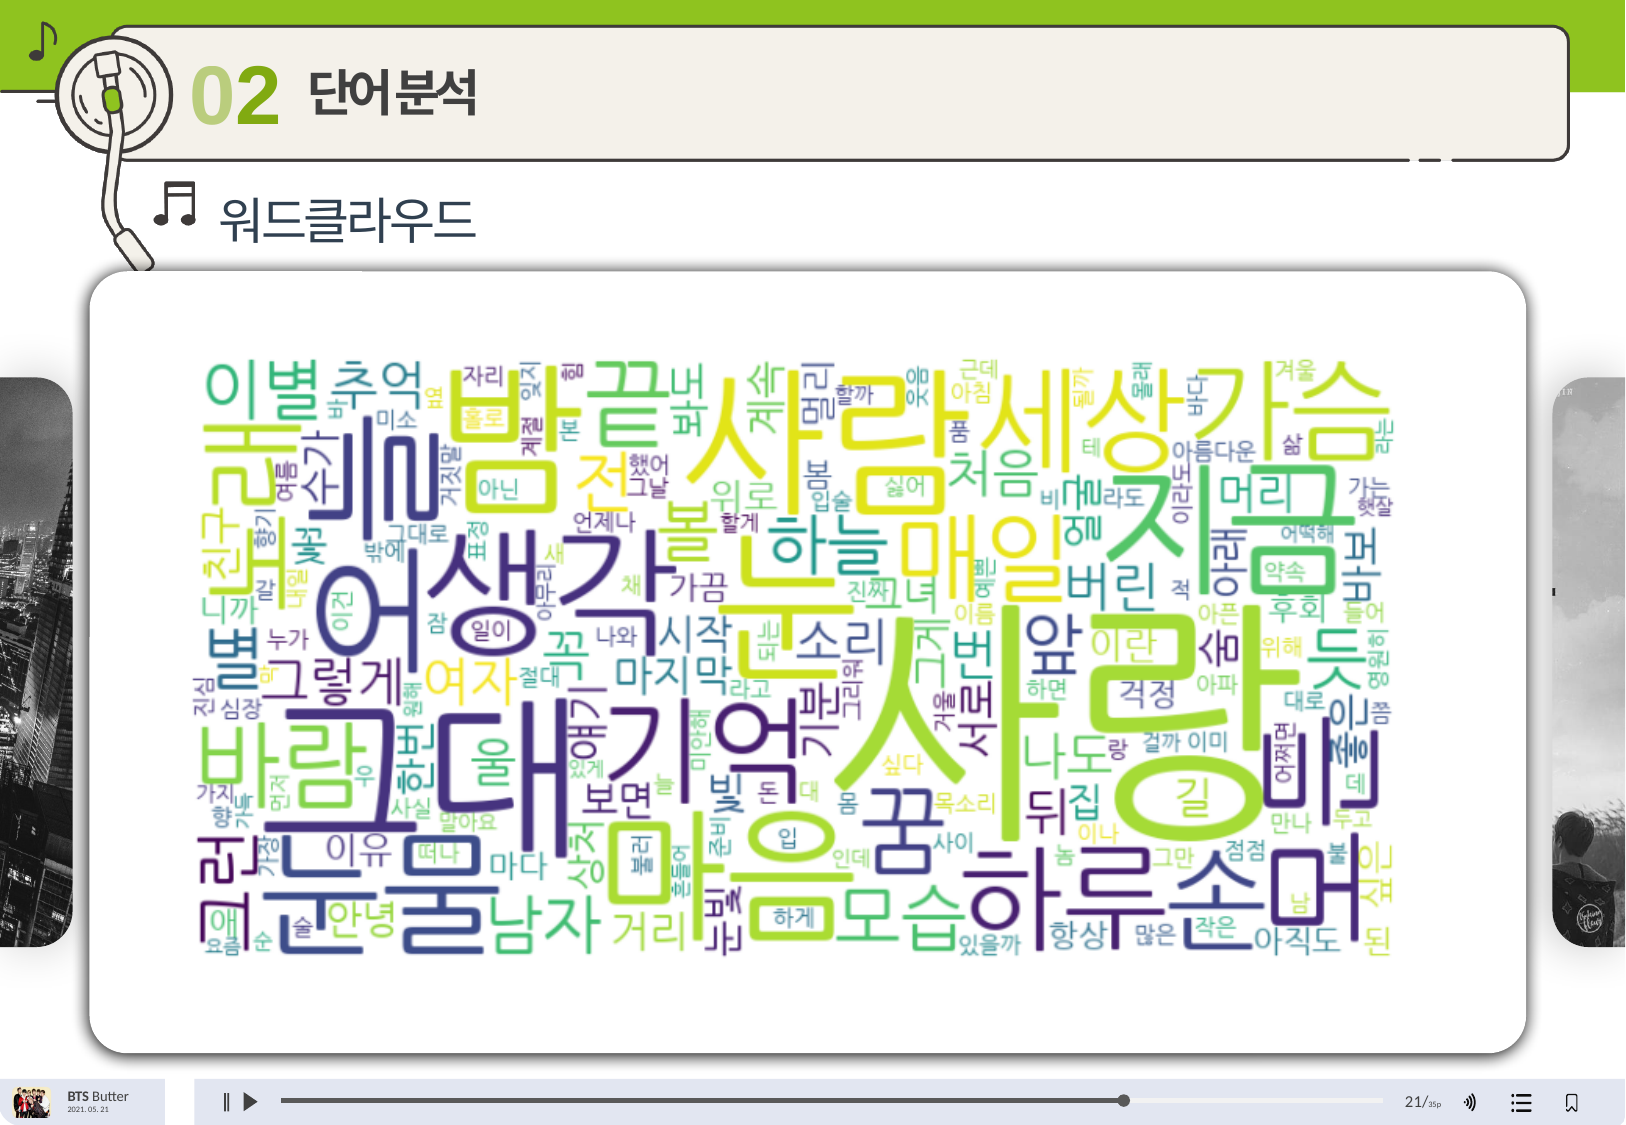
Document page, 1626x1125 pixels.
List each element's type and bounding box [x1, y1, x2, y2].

text_box [88, 275, 1528, 1055]
picture [176, 351, 1412, 976]
text_box [1551, 376, 1625, 949]
picture [0, 21, 1570, 275]
text_box [0, 376, 74, 949]
text_box [0, 1078, 1625, 1125]
text_box [0, 0, 1625, 93]
